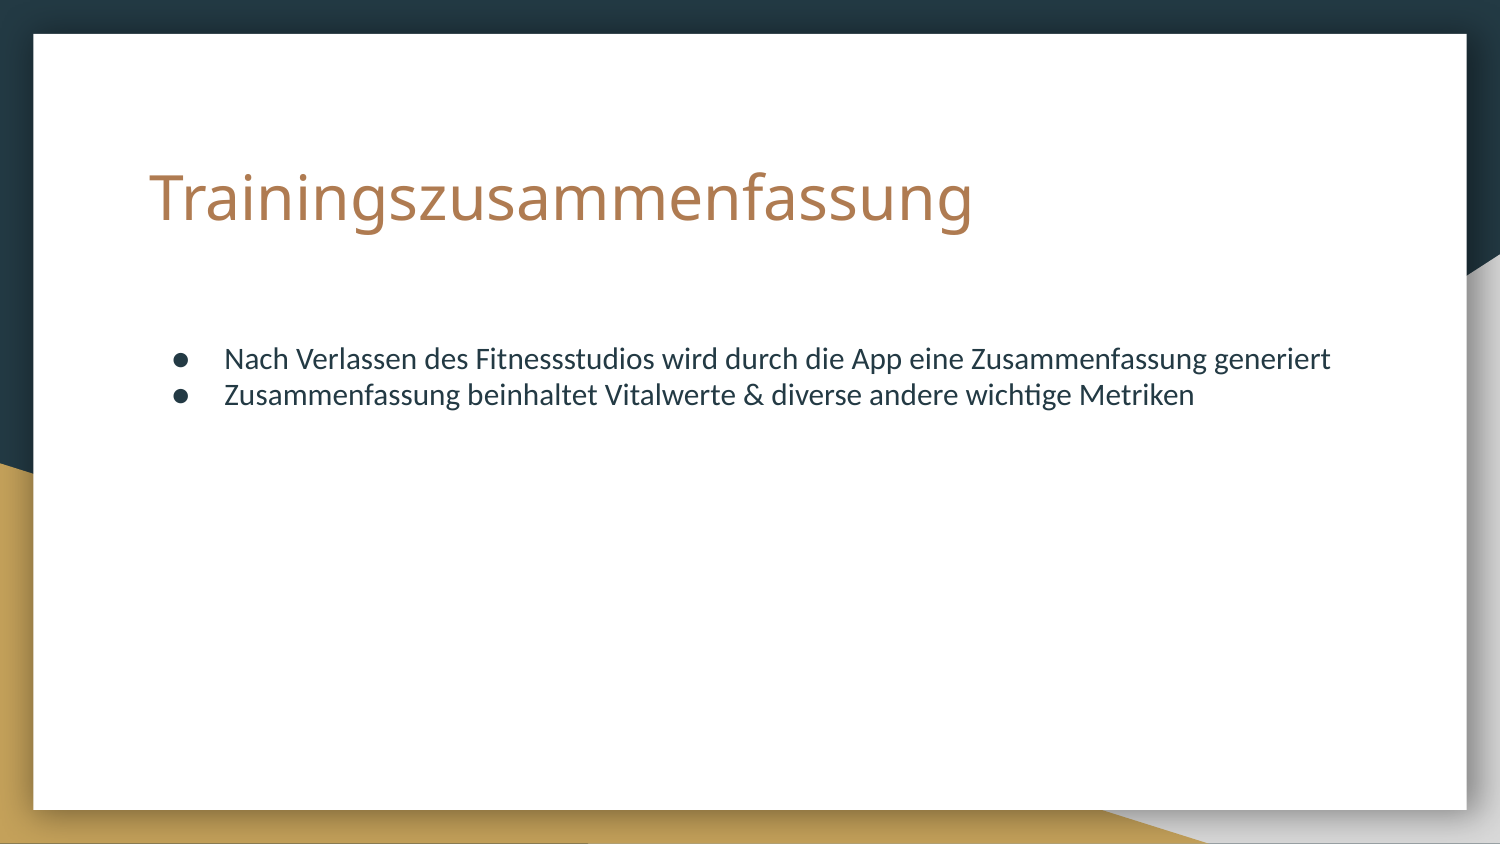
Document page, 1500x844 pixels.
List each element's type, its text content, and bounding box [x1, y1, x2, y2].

title Trainingszusammenfassung [134, 138, 1366, 296]
list Nach Verlassen des Fitnessstudios wird durch die App eine Zusammenfassung generiert Zusammenfassung beinhaltet Vitalwerte & diverse andere wichtige Metriken [134, 326, 1366, 729]
